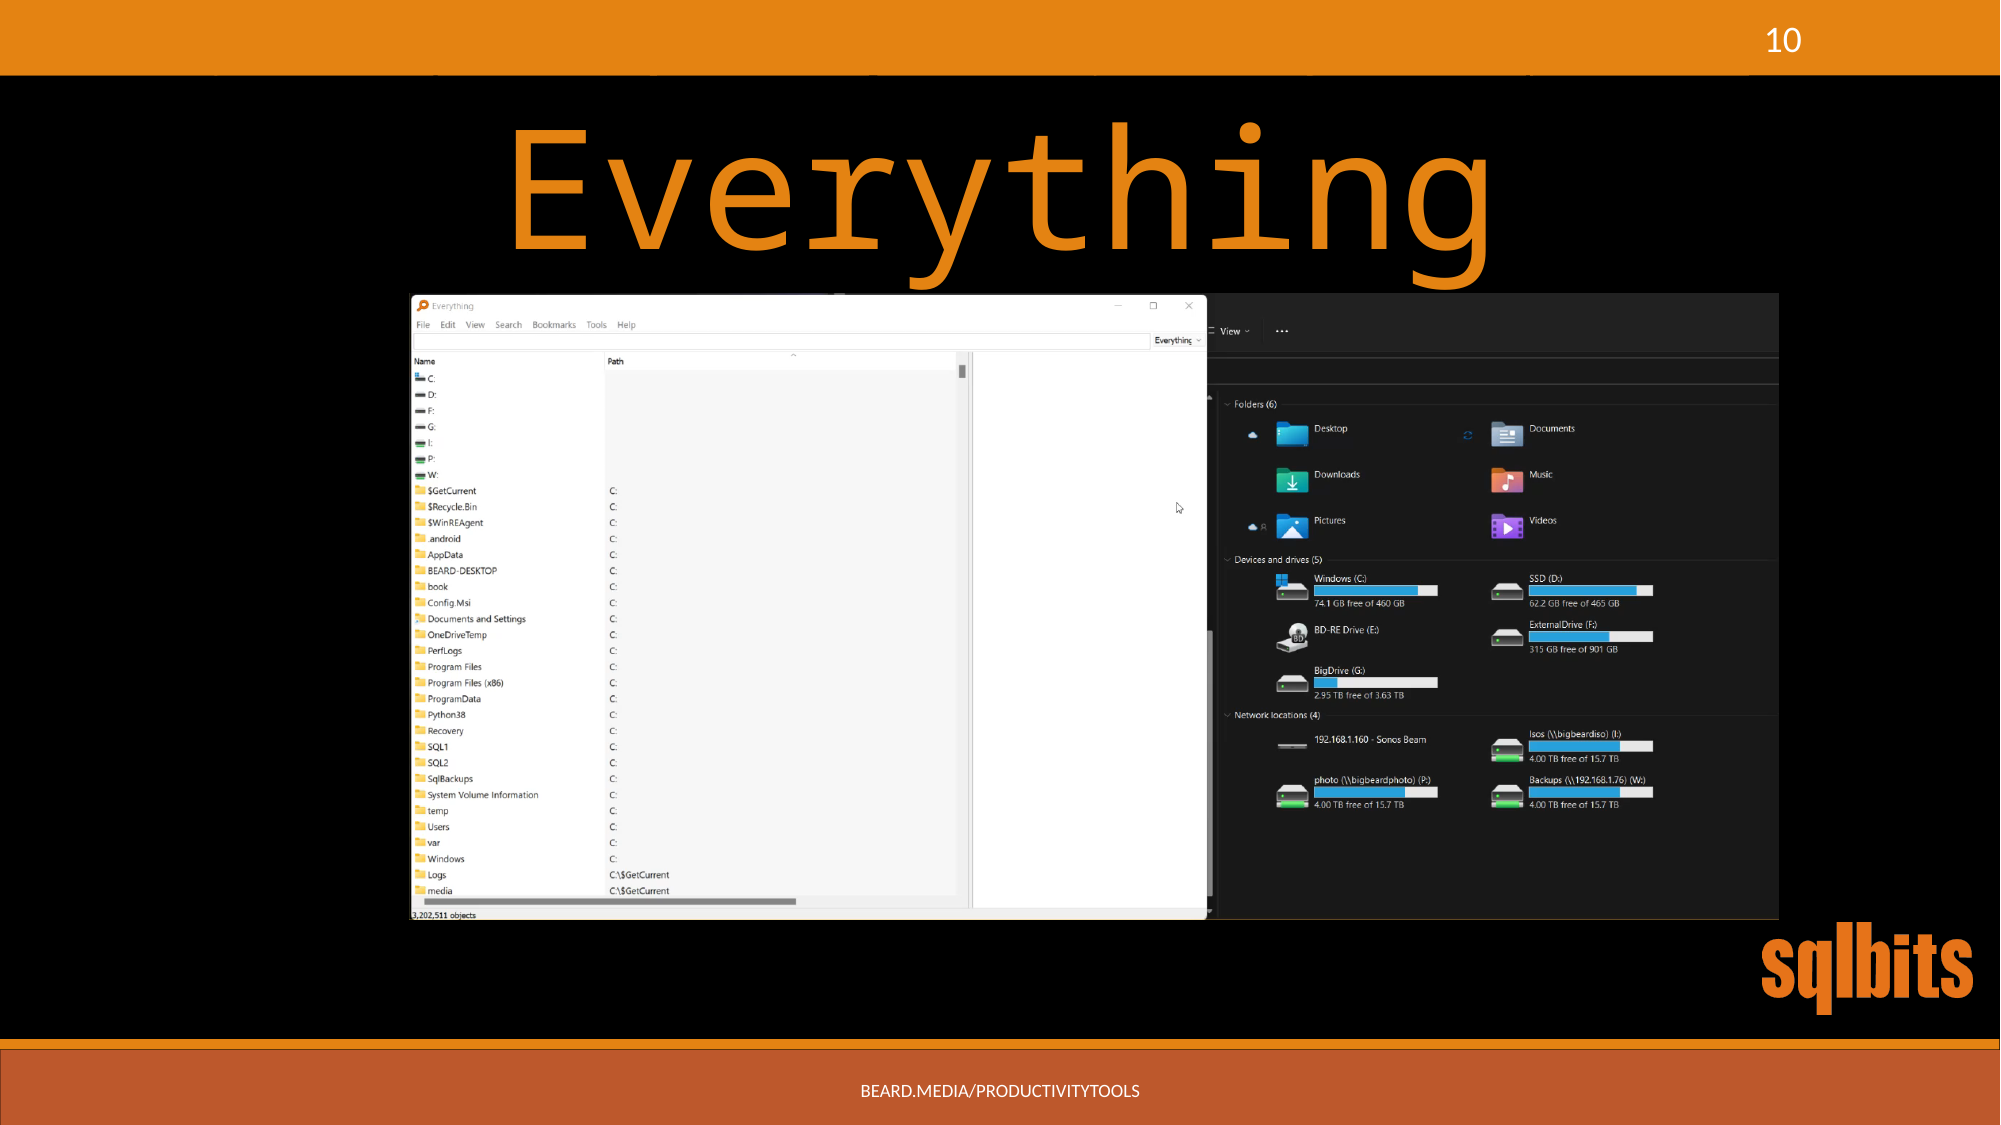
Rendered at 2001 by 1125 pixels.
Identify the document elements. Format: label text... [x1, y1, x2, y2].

text_box [1098, 0, 1314, 77]
text_box [876, 0, 1098, 77]
text_box Everything [0, 77, 2000, 291]
footer beard.media/productivitytools [604, 1059, 1396, 1120]
text_box [1314, 0, 1527, 77]
text_box [0, 0, 219, 77]
text_box [658, 0, 870, 77]
text_box [219, 0, 435, 77]
text_box 10 [1750, 0, 2000, 77]
text_box 60 [870, 0, 875, 77]
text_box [408, 292, 1780, 921]
text_box [1529, 0, 1750, 77]
picture [1762, 919, 1974, 1015]
text_box [437, 0, 658, 77]
